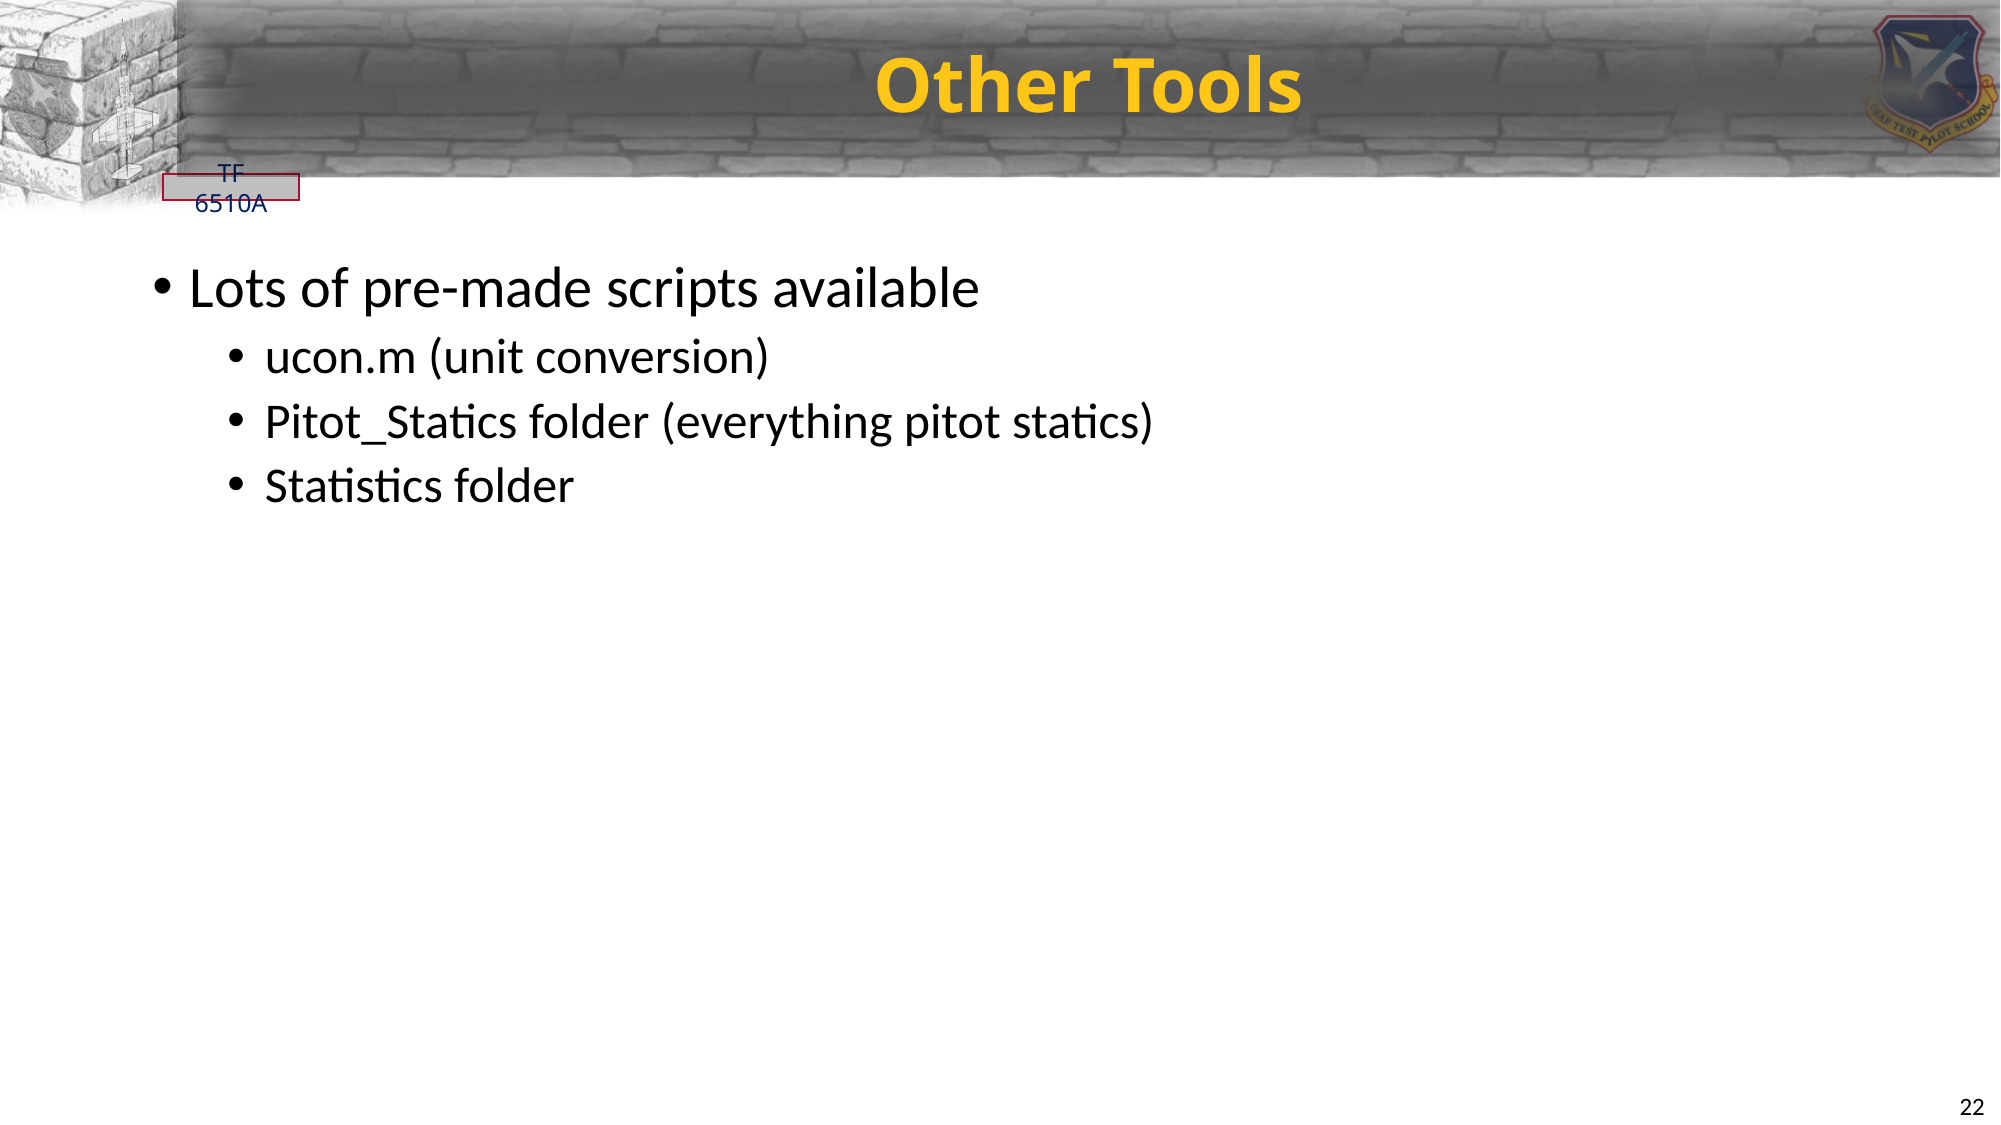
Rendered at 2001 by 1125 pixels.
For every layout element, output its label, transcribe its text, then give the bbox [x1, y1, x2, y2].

slide_number 22 [1550, 1075, 2000, 1125]
list Lots of pre-made scripts available ucon.m (unit conversion) Pitot_Statics folder (everything pitot statics) Statistics folder [137, 249, 1863, 964]
picture [0, 0, 211, 219]
title Other Tools [176, 0, 2000, 177]
picture [300, 0, 2001, 178]
picture [198, 203, 205, 210]
